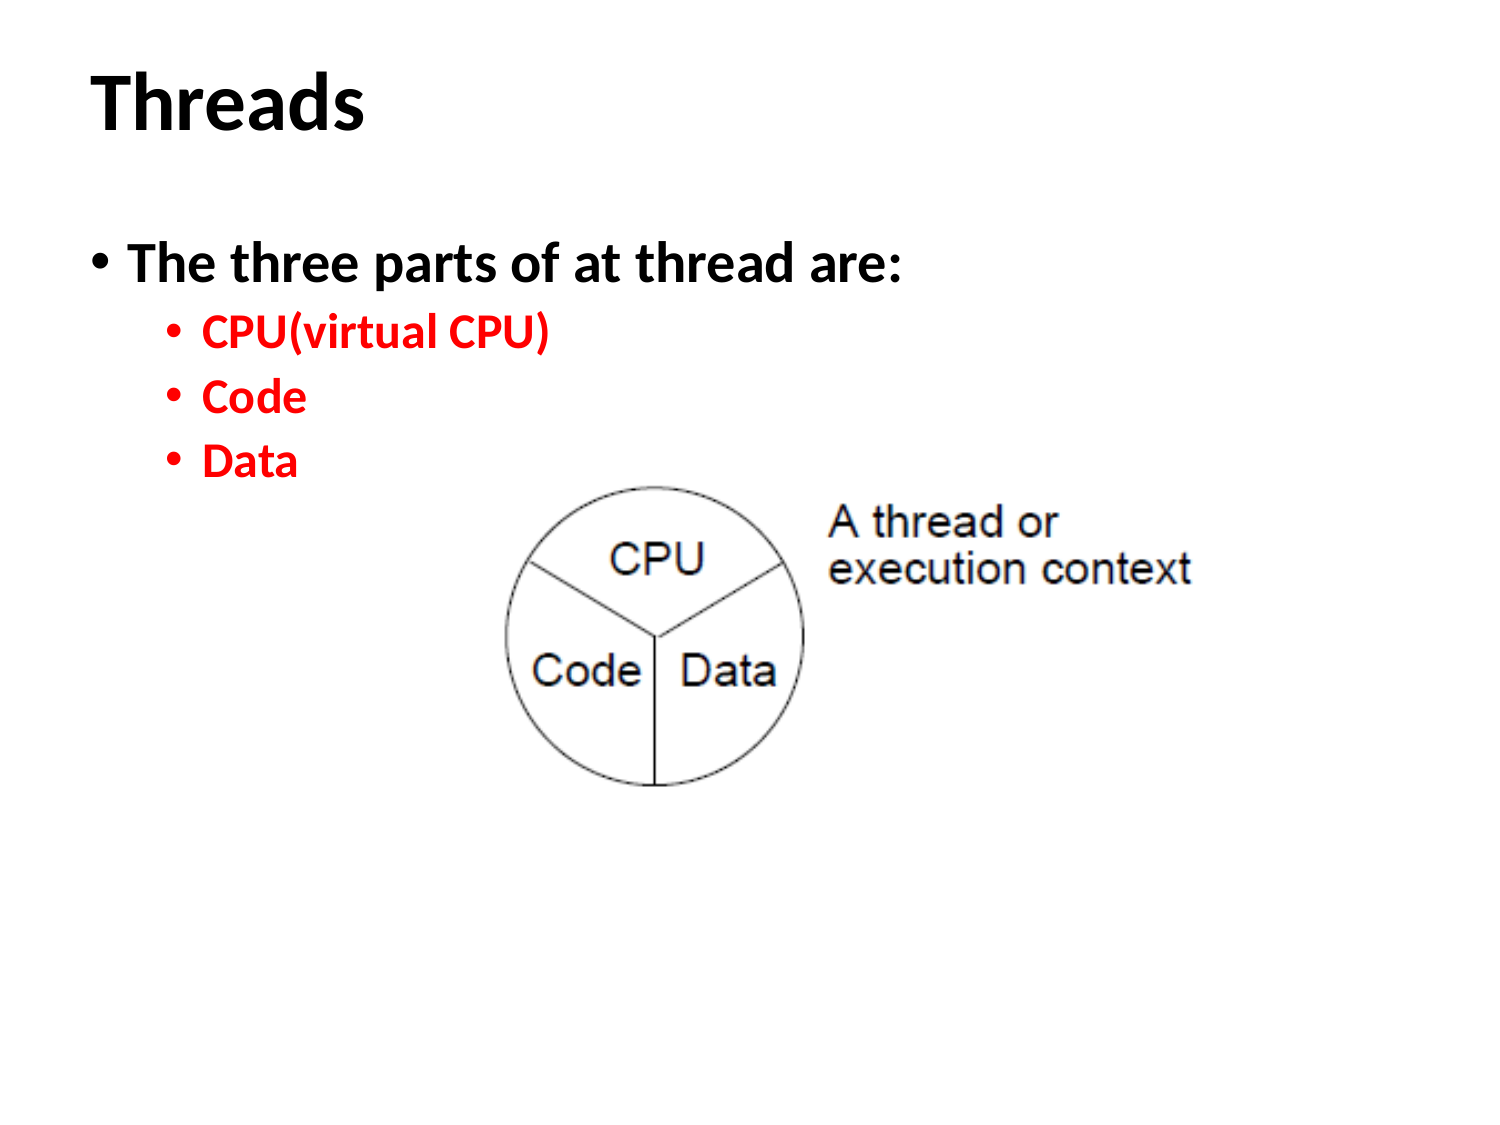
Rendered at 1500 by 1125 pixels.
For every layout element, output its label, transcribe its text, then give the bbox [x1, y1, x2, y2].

title Threads [75, 45, 1425, 163]
list The three parts of at thread are: CPU(virtual CPU) Code Data [75, 224, 1425, 1005]
picture [449, 449, 1213, 818]
